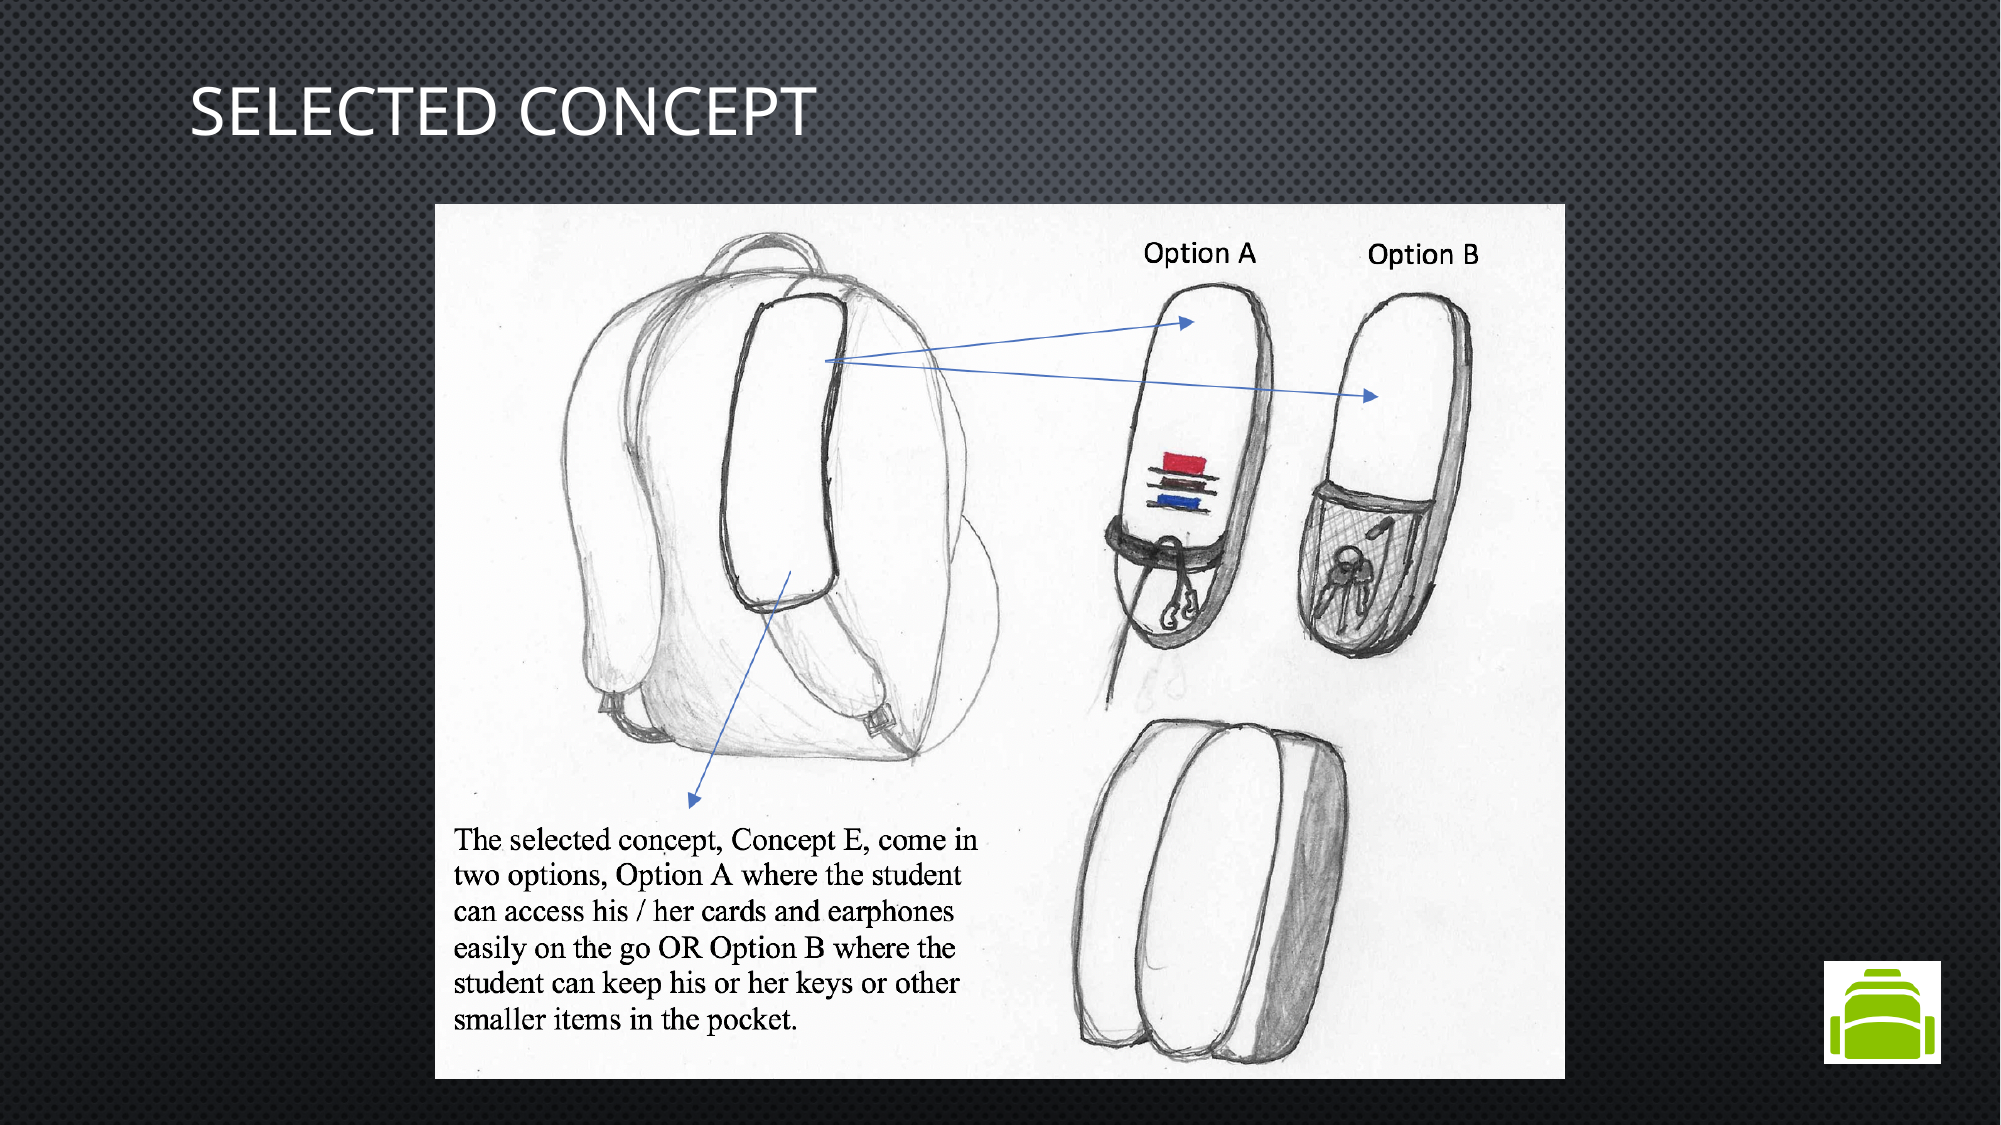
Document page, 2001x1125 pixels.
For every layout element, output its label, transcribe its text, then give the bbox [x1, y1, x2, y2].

title SELECTED CONCEPT [174, 33, 1825, 184]
picture [434, 204, 1566, 1079]
picture [1824, 961, 1941, 1064]
